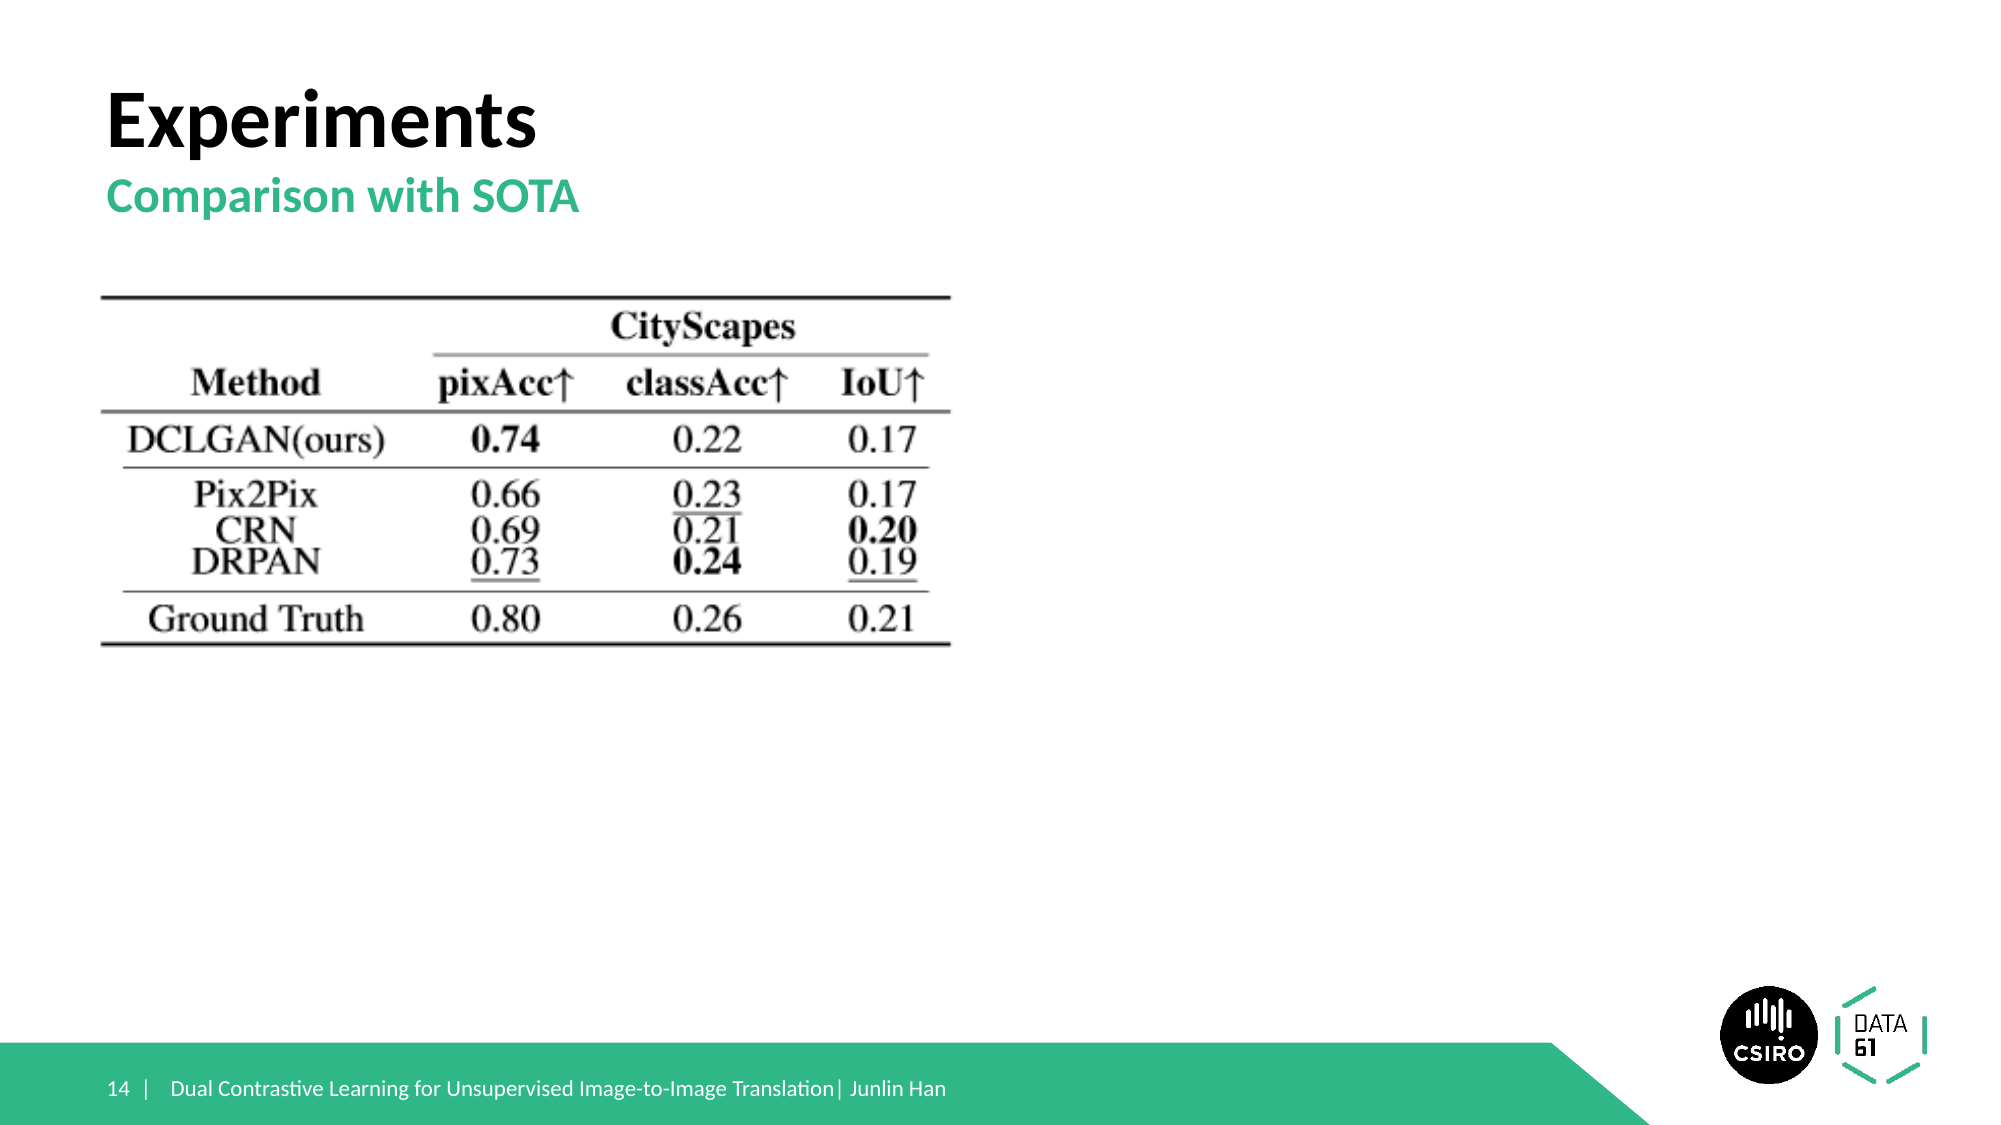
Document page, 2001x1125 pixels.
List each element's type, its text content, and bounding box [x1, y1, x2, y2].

picture [91, 270, 955, 650]
picture [1720, 986, 1927, 1084]
list Comparison with SOTA [91, 162, 1867, 236]
title Experiments [91, 59, 1863, 162]
slide_number 14 | [91, 1056, 179, 1117]
footer Dual Contrastive Learning for Unsupervised Image-to-Image Translation| Junlin Han [179, 1056, 1387, 1117]
